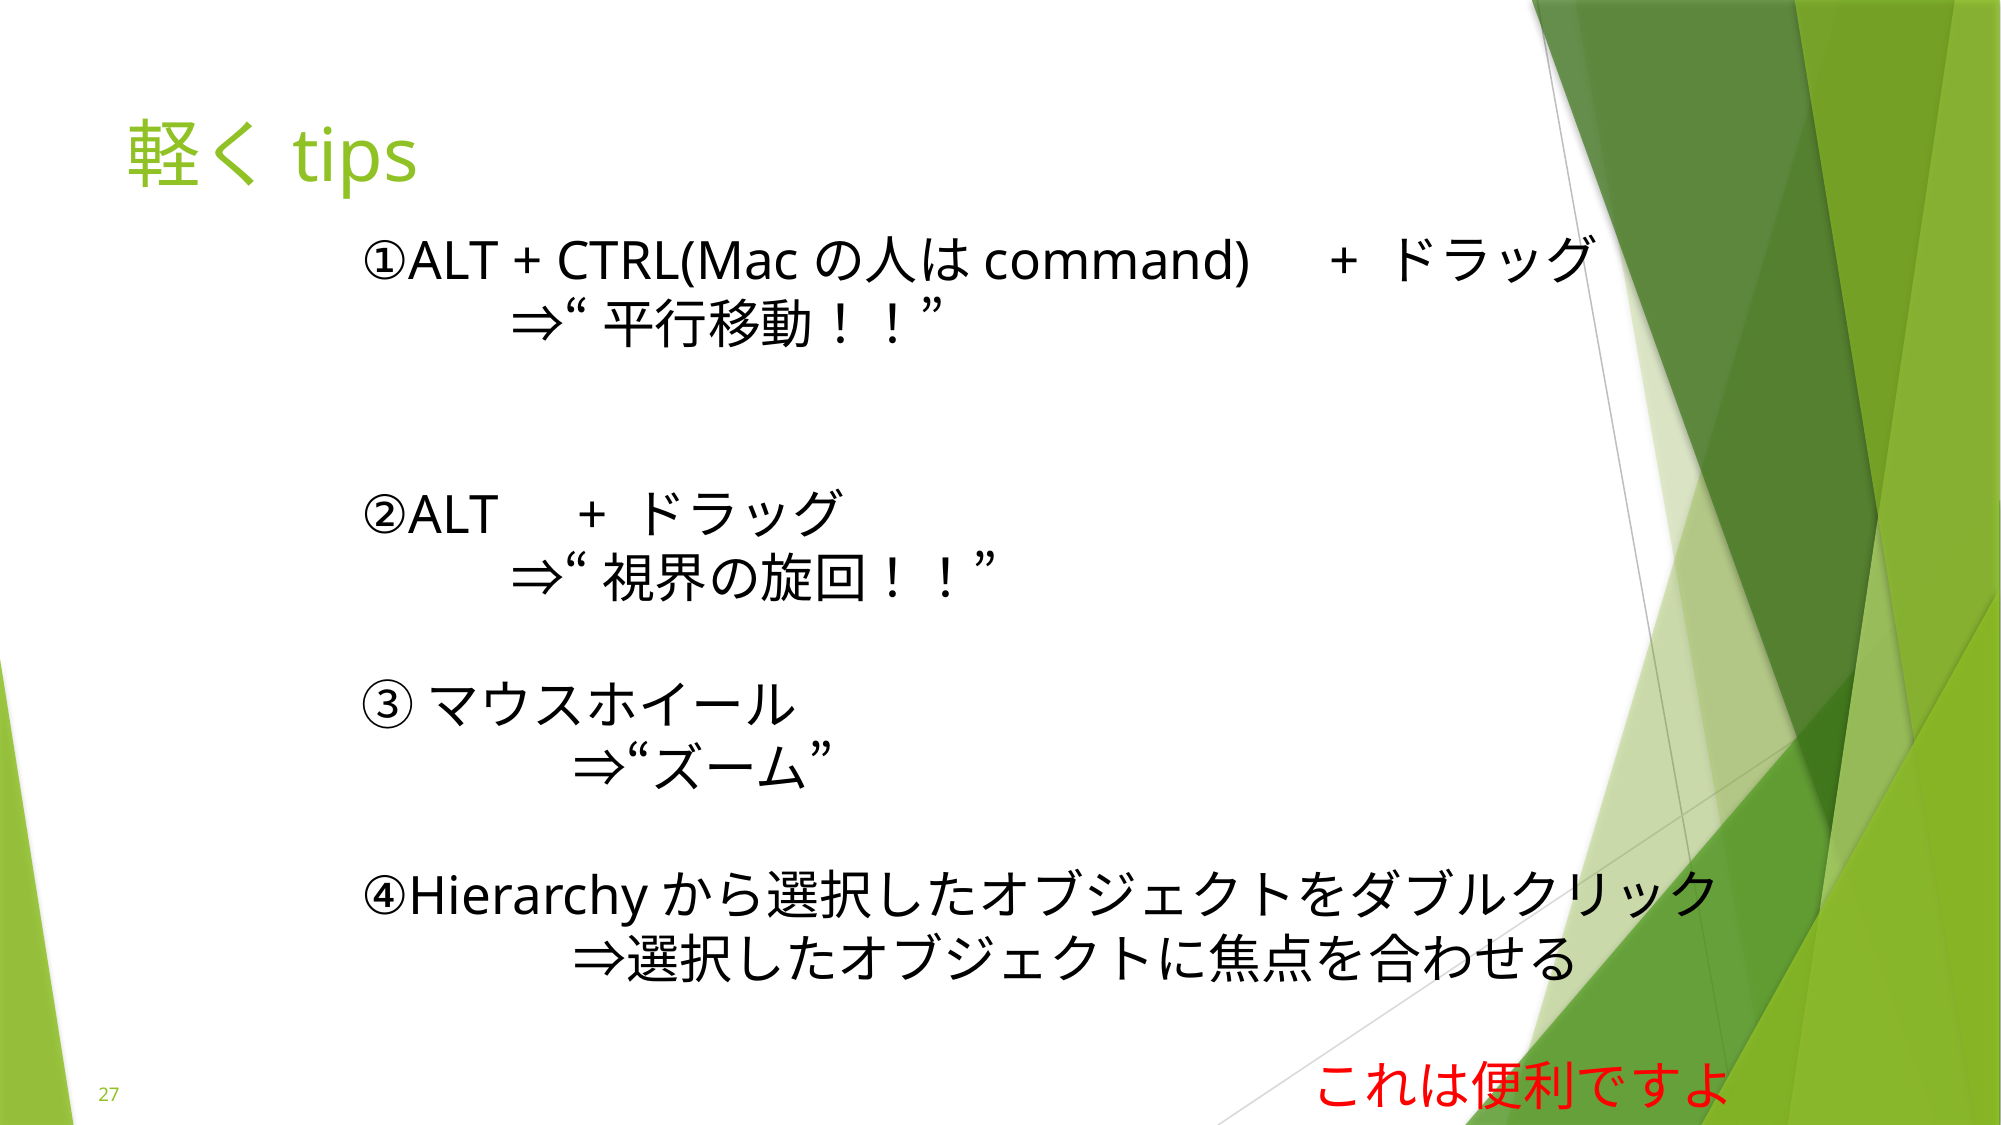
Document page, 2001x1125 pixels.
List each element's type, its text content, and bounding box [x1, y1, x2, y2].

slide_number 27 [22, 1065, 135, 1125]
text_box ①ALT + CTRL(Macの人はcommand) + ドラッグ ⇒“平行移動！！” ②ALT + ドラッグ ⇒“視界の旋回！！” ③マウスホイール ⇒“ズーム” ④Hierarchyから選択したオブジェクトをダブルクリック ⇒選択したオブジェクトに焦点を合わせる これは便利ですよ [346, 219, 1750, 1125]
title 軽くtips [111, 99, 1522, 204]
